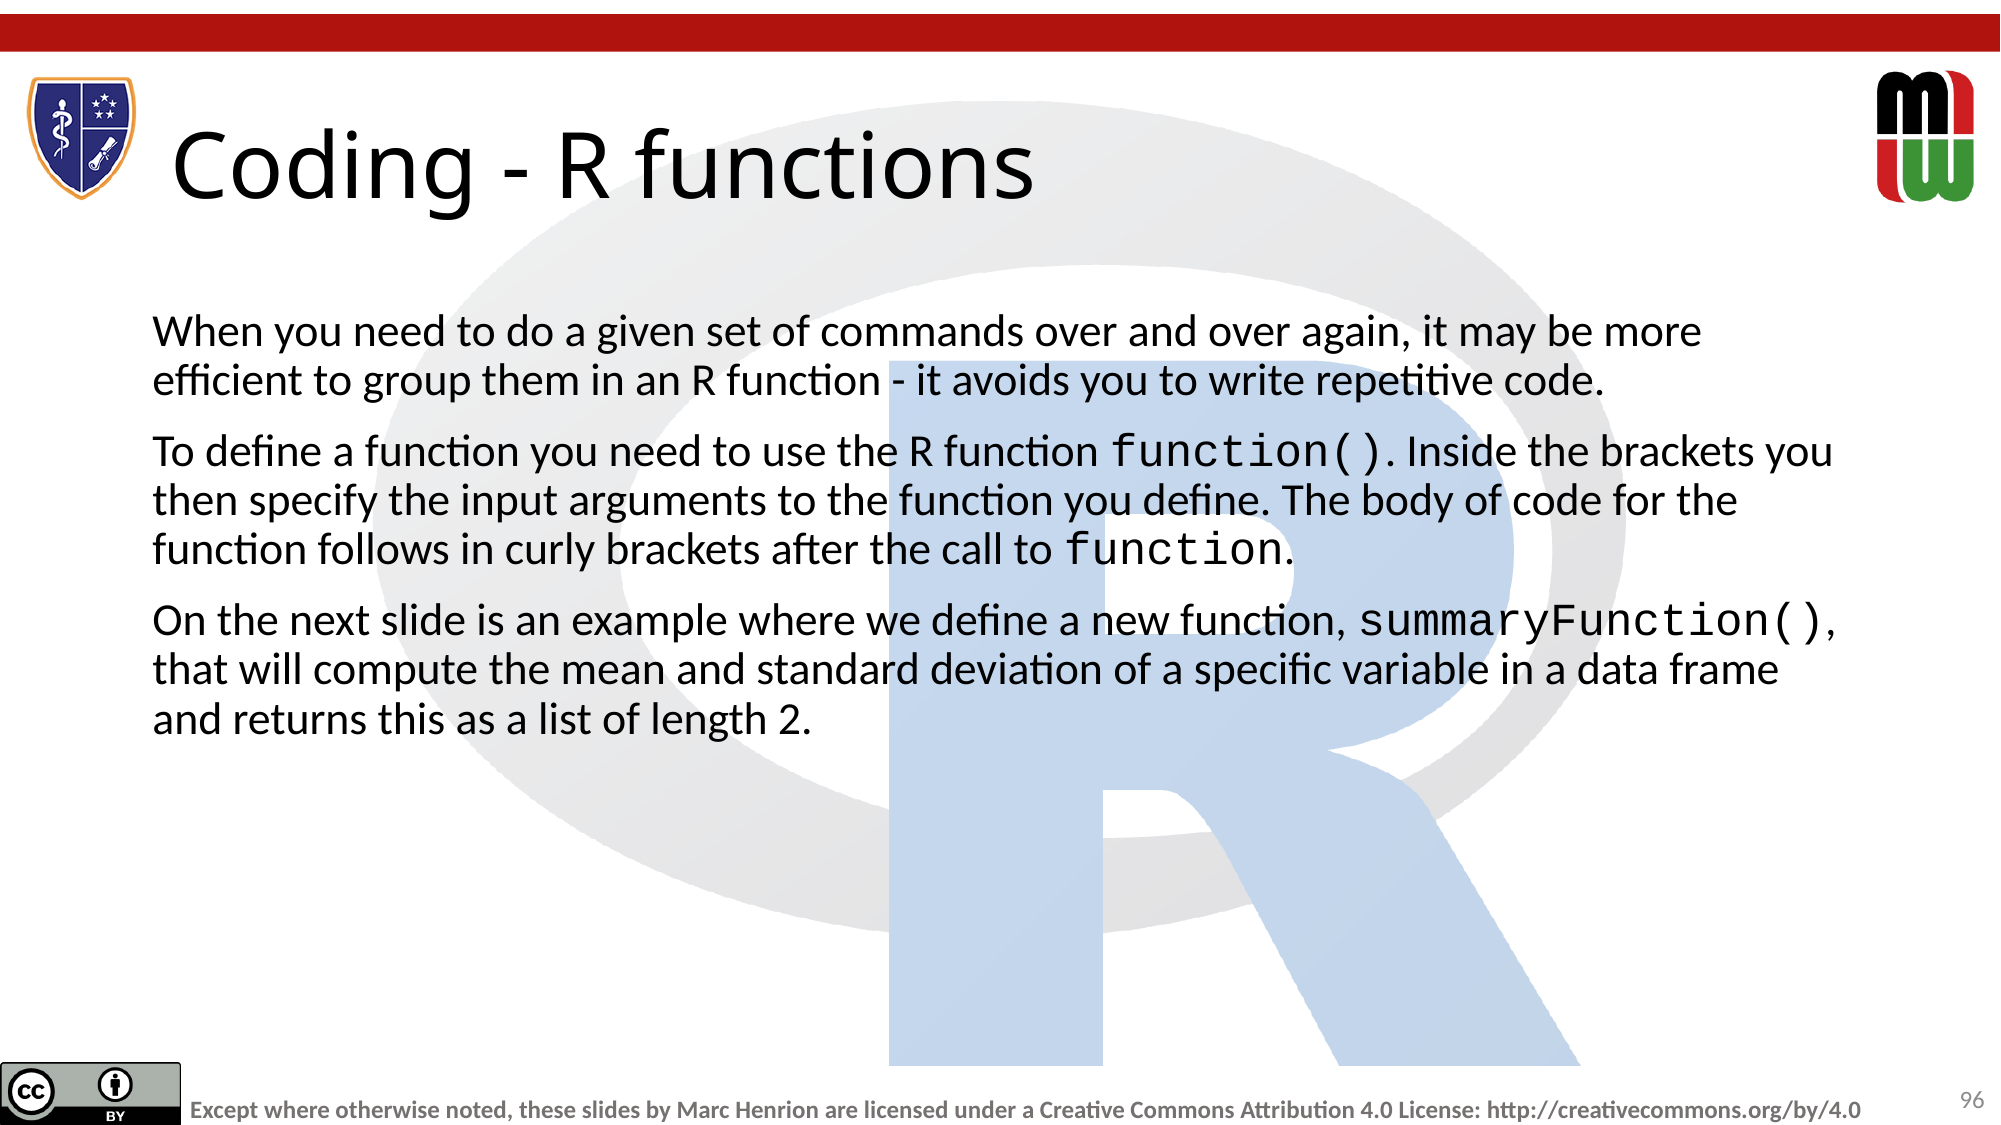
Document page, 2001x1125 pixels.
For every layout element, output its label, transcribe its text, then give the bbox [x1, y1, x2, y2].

picture [0, 53, 161, 215]
slide_number 96 [1550, 1073, 2000, 1125]
list When you need to do a given set of commands over and over again, it may be more efficient to group them in an R function - it avoids you to write repetitive code. To define a function you need to use the R function function(). Inside the brackets you then specify the input arguments to the function you define. The body of code for the function follows in curly brackets after the call to function. On the next slide is an example where we define a new function, summaryFunction(), that will compute the mean and standard deviation of a specific variable in a data frame and returns this as a list of length 2. [137, 299, 1863, 1066]
picture [0, 1062, 181, 1125]
title Coding - R functions [155, 59, 1851, 278]
